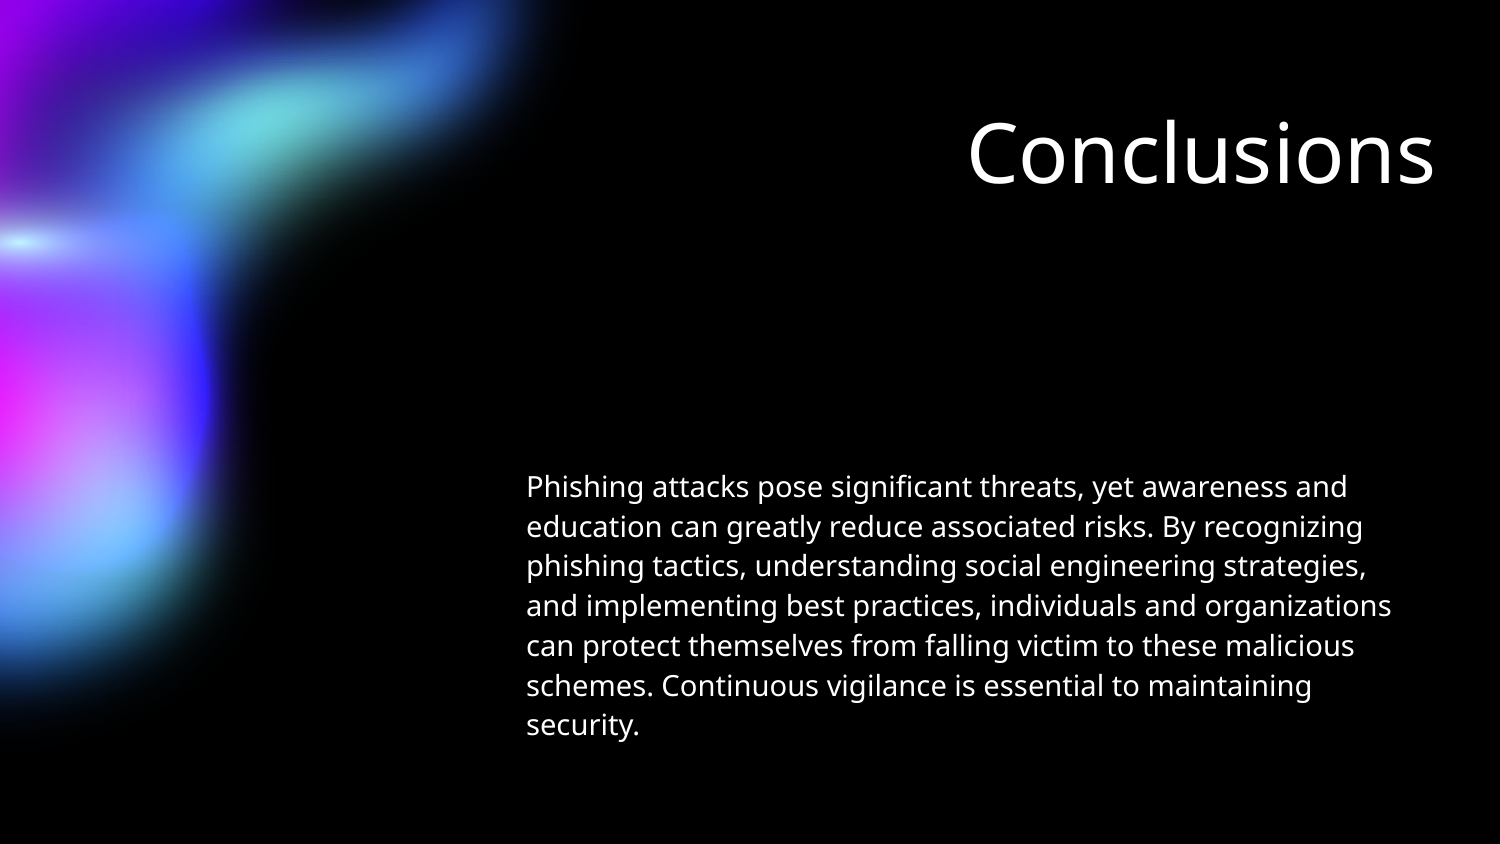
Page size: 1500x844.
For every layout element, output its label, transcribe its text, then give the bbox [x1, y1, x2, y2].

picture [0, 0, 1491, 844]
title Conclusions [275, 79, 1452, 302]
subtitle Phishing attacks pose significant threats, yet awareness and education can greatly reduce associated risks. By recognizing phishing tactics, understanding social engineering strategies, and implementing best practices, individuals and organizations can protect themselves from falling victim to these malicious schemes. Continuous vigilance is essential to maintaining security. [473, 312, 1439, 760]
